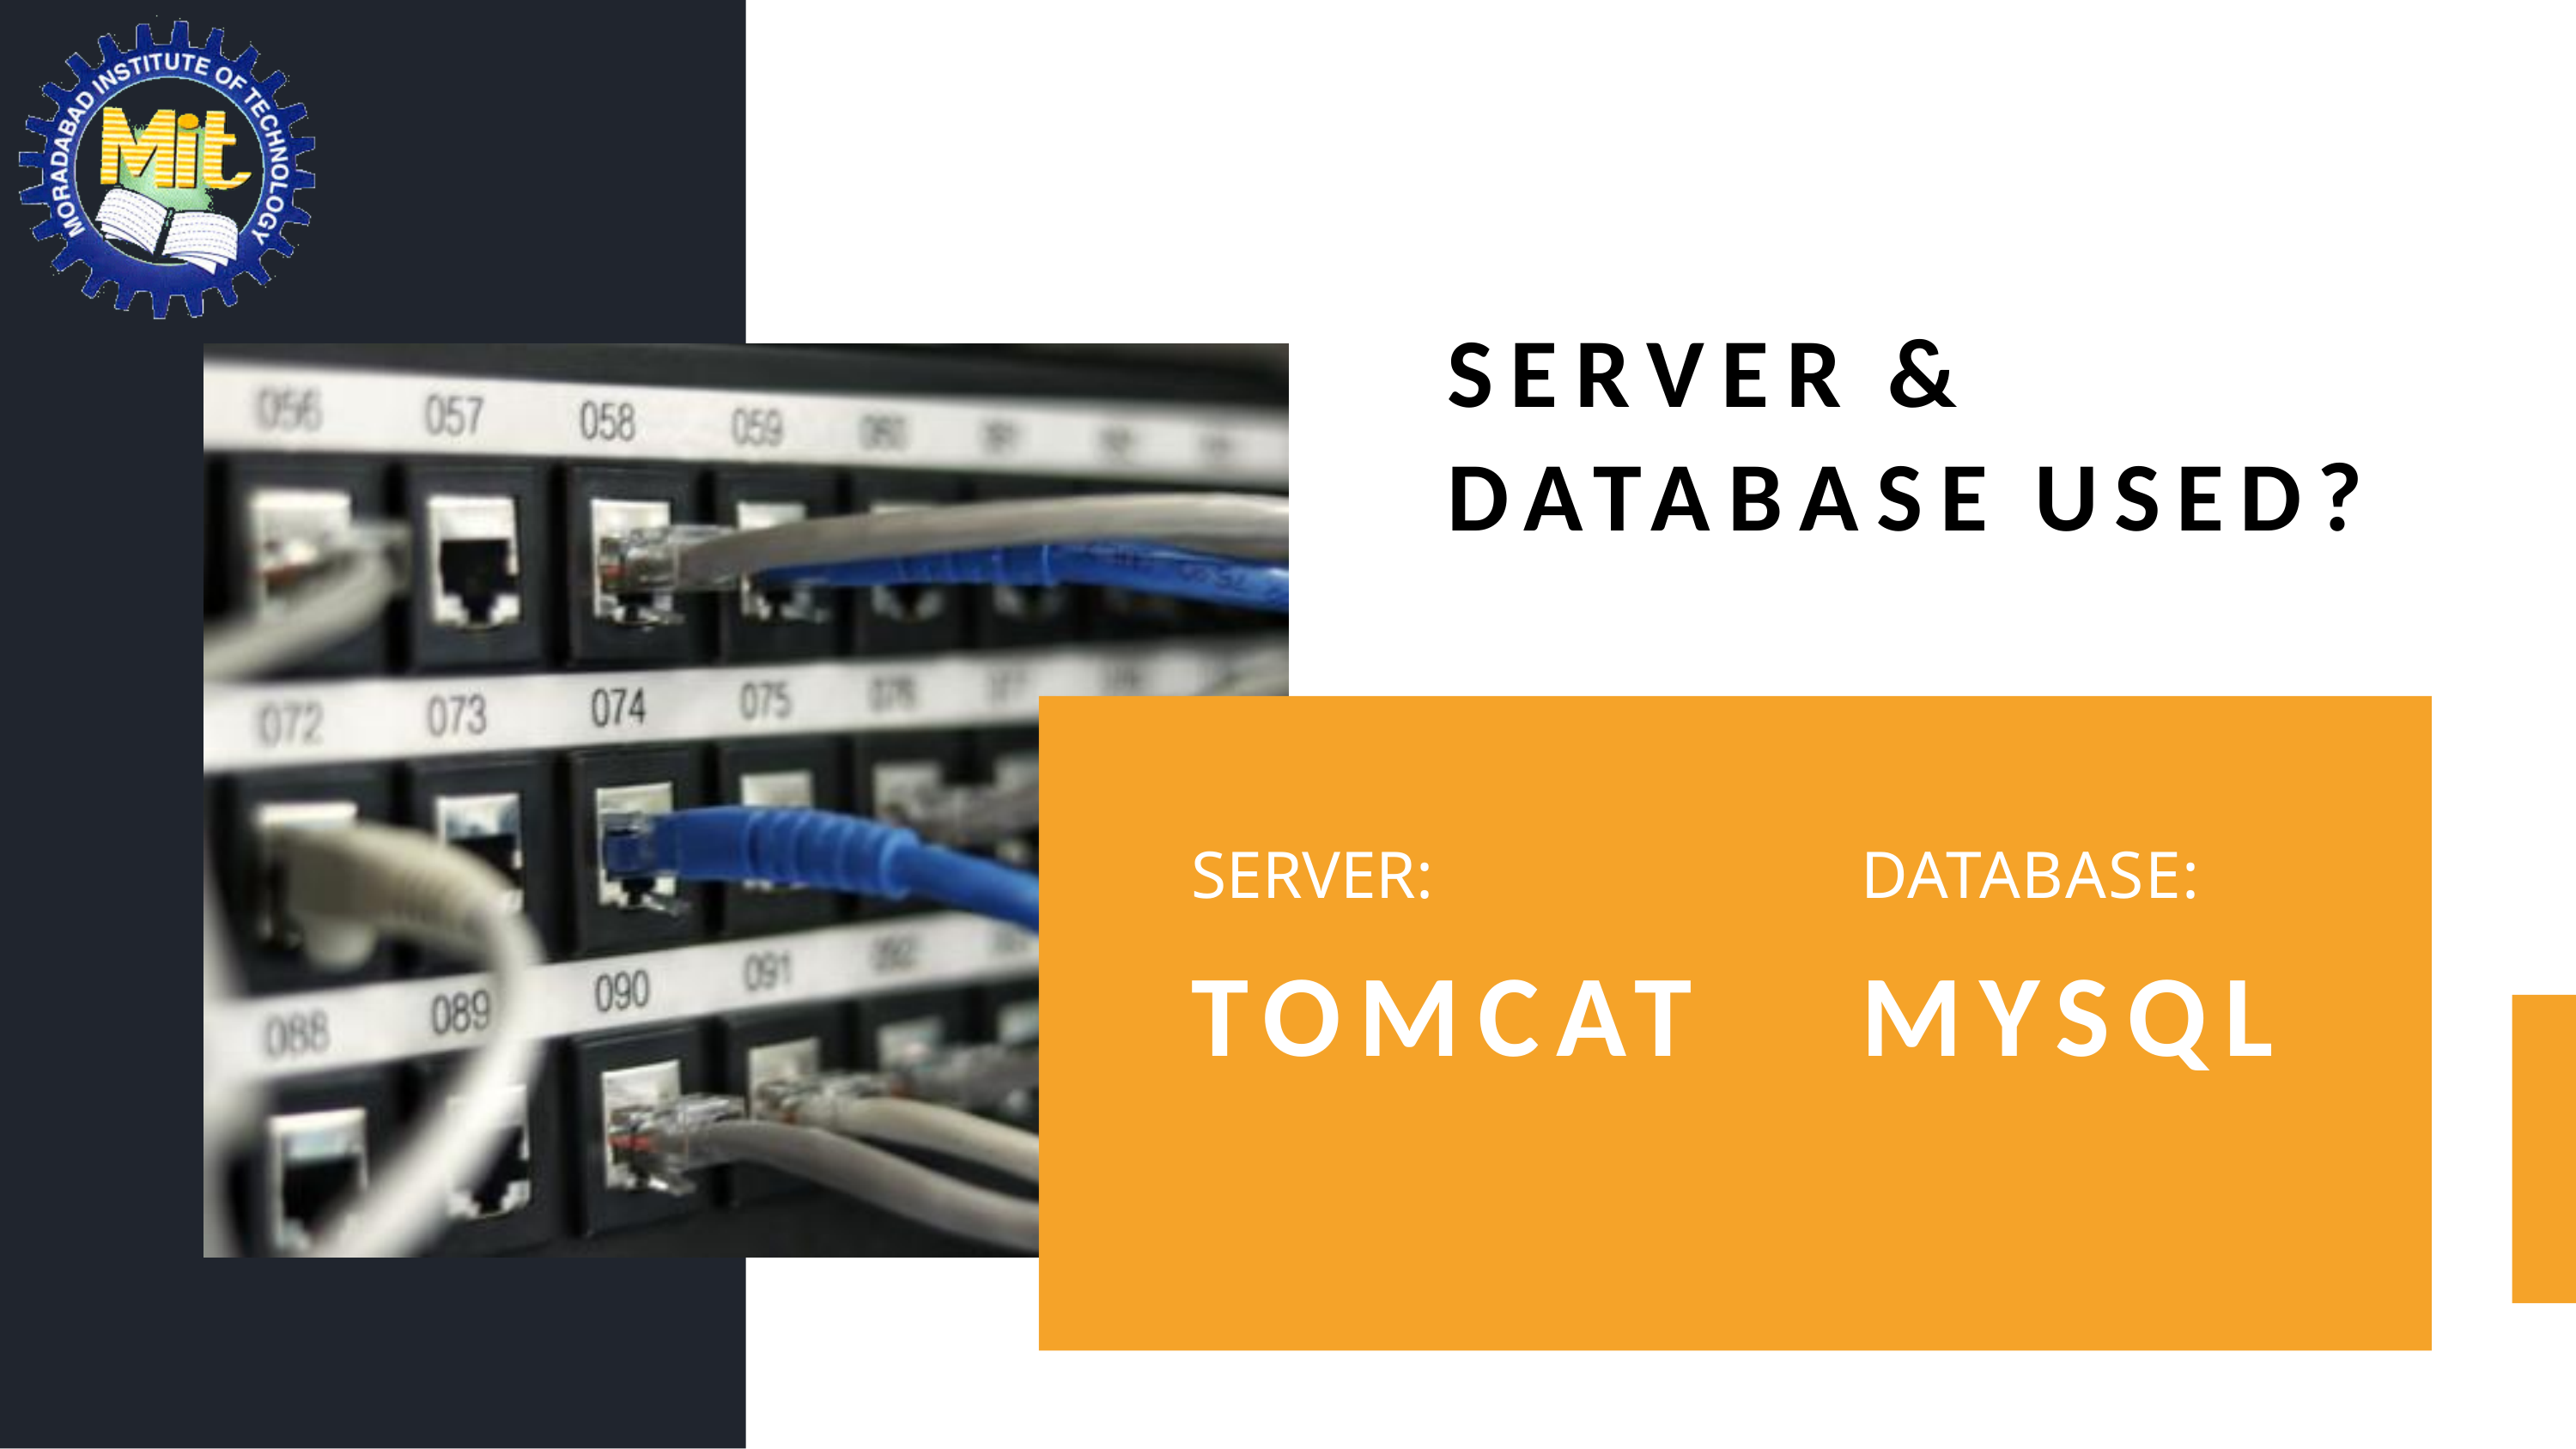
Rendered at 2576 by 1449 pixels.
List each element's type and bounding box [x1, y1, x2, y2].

picture [0, 0, 340, 340]
text_box [2512, 994, 2576, 1304]
text_box [0, 0, 2433, 1449]
